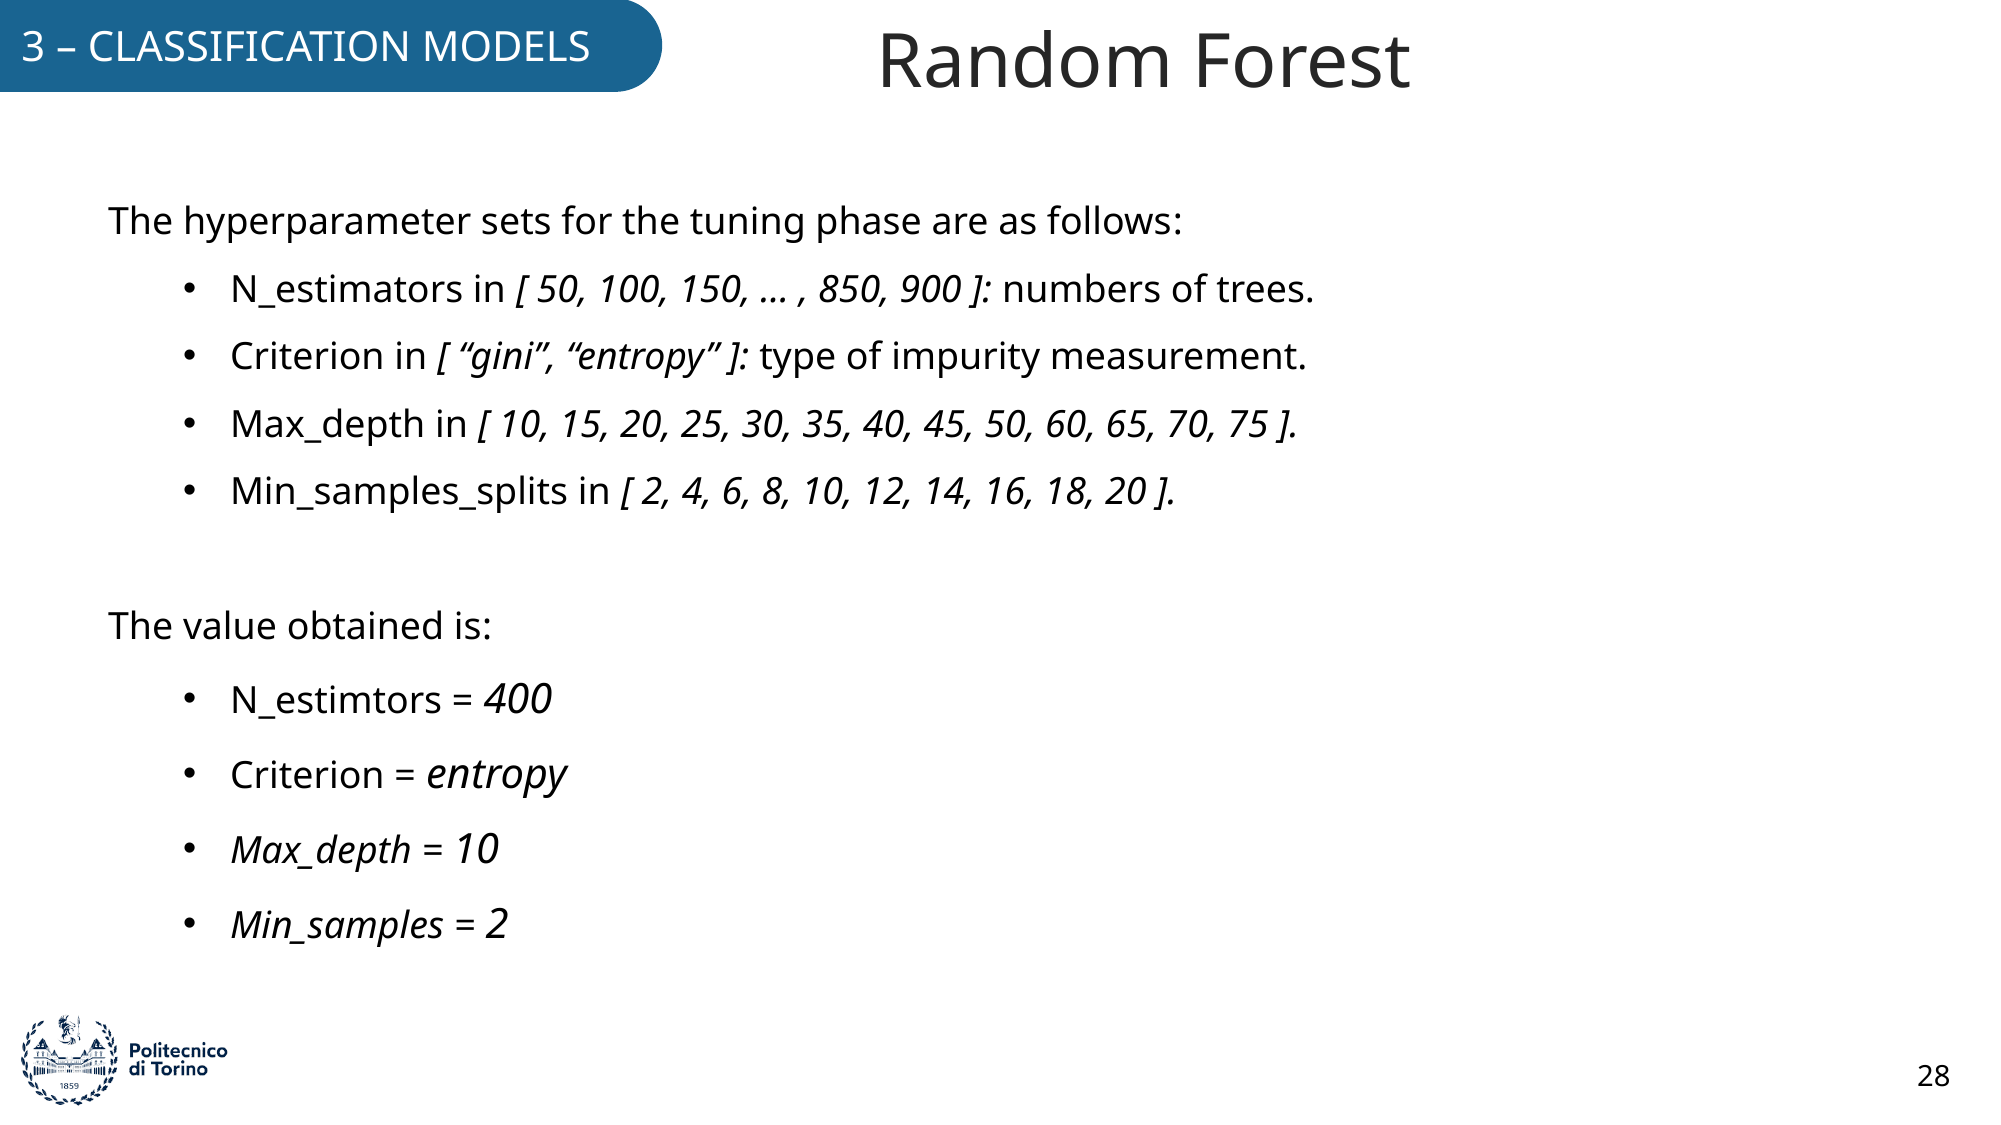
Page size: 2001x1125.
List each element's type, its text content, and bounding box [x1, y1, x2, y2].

text_box 3 – CLASSIFICATION MODELS [0, 0, 638, 93]
text_box Random Forest [288, 3, 2000, 123]
text_box The hyperparameter sets for the tuning phase are as follows: N_estimators in [ 50, 100, 150, … , 850, 900 ]: numbers of trees. Criterion in [ “gini”, “entropy” ]: type of impurity measurement. Max_depth in [ 10, 15, 20, 25, 30, 35, 40, 45, 50, 60, 65, 70, 75 ]. Min_samples_splits in [ 2, 4, 6, 8, 10, 12, 14, 16, 18, 20 ]. The value obtained is: N_estimtors = 400 Criterion = entropy Max_depth = 10 Min_samples = 2 [93, 122, 1966, 997]
picture [0, 972, 248, 1125]
text_box 28 [1822, 1044, 1966, 1105]
